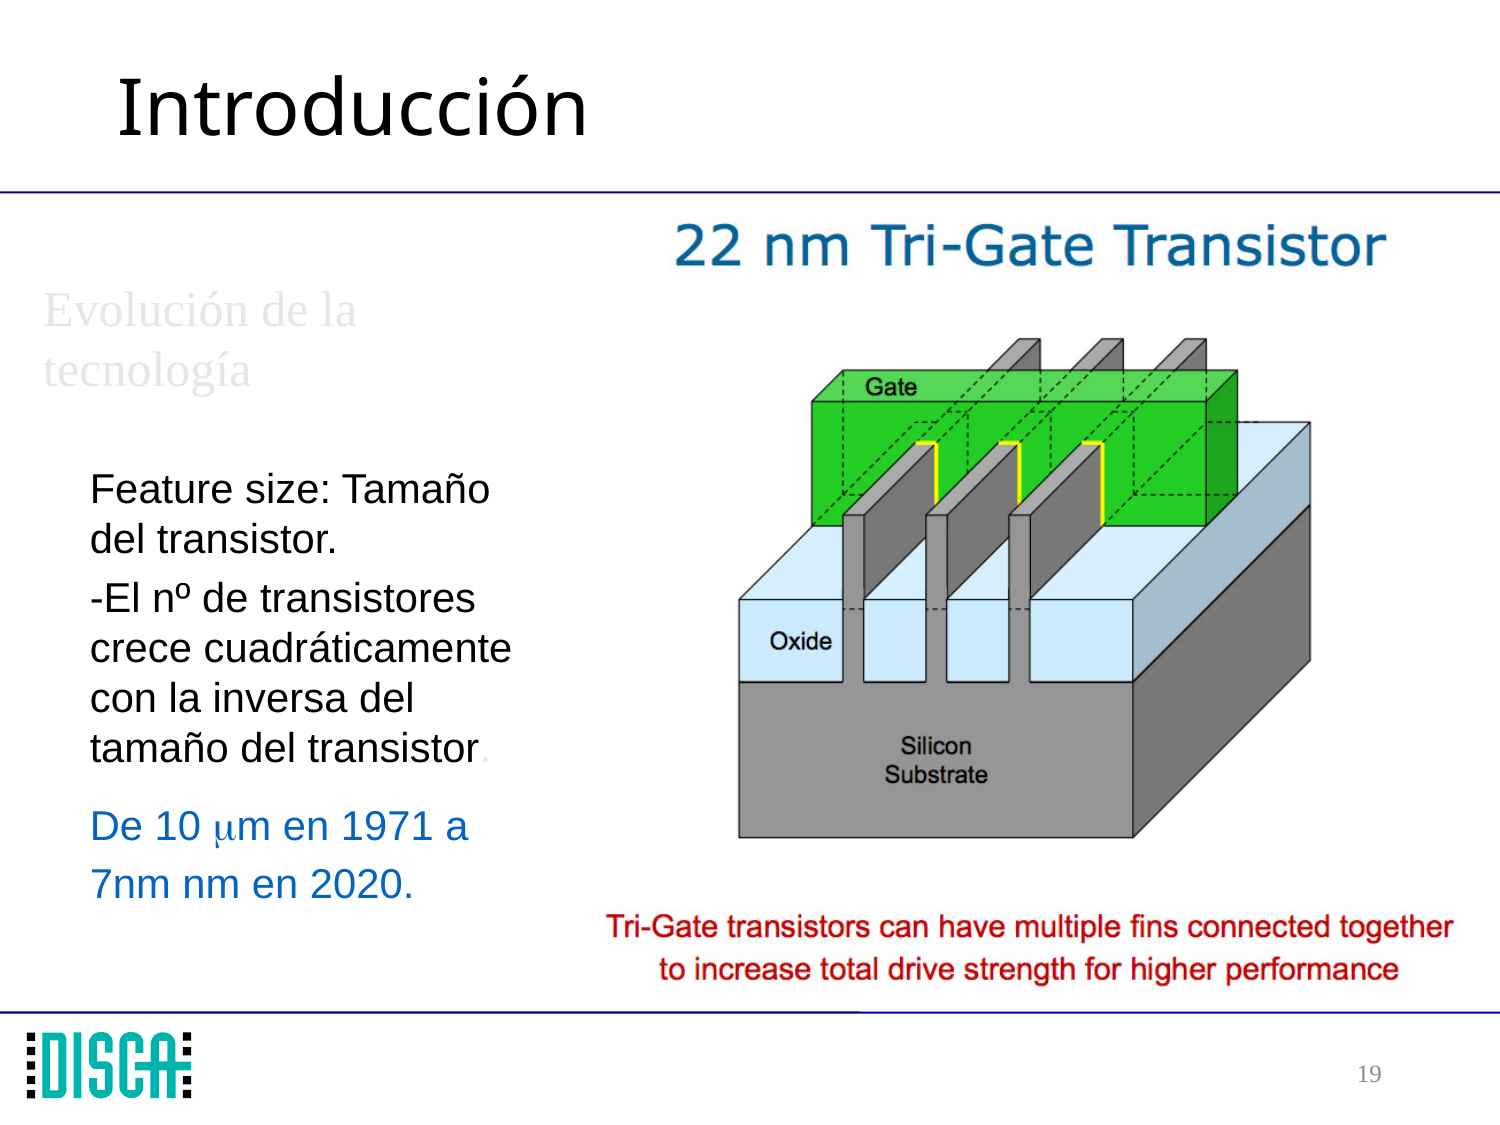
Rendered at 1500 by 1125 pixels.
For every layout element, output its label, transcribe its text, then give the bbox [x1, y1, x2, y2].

slide_number 19 [1059, 1042, 1397, 1103]
title Introducción [103, 59, 1397, 161]
picture [577, 200, 1500, 1004]
text_box De 10 mm en 1971 a 7nm nm en 2020. [0, 791, 564, 915]
text_box Feature size: Tamaño del transistor. -El nº de transistores crece cuadráticamente con la inversa del tamaño del transistor. [0, 454, 564, 791]
list Evolución de la tecnología [28, 268, 511, 417]
